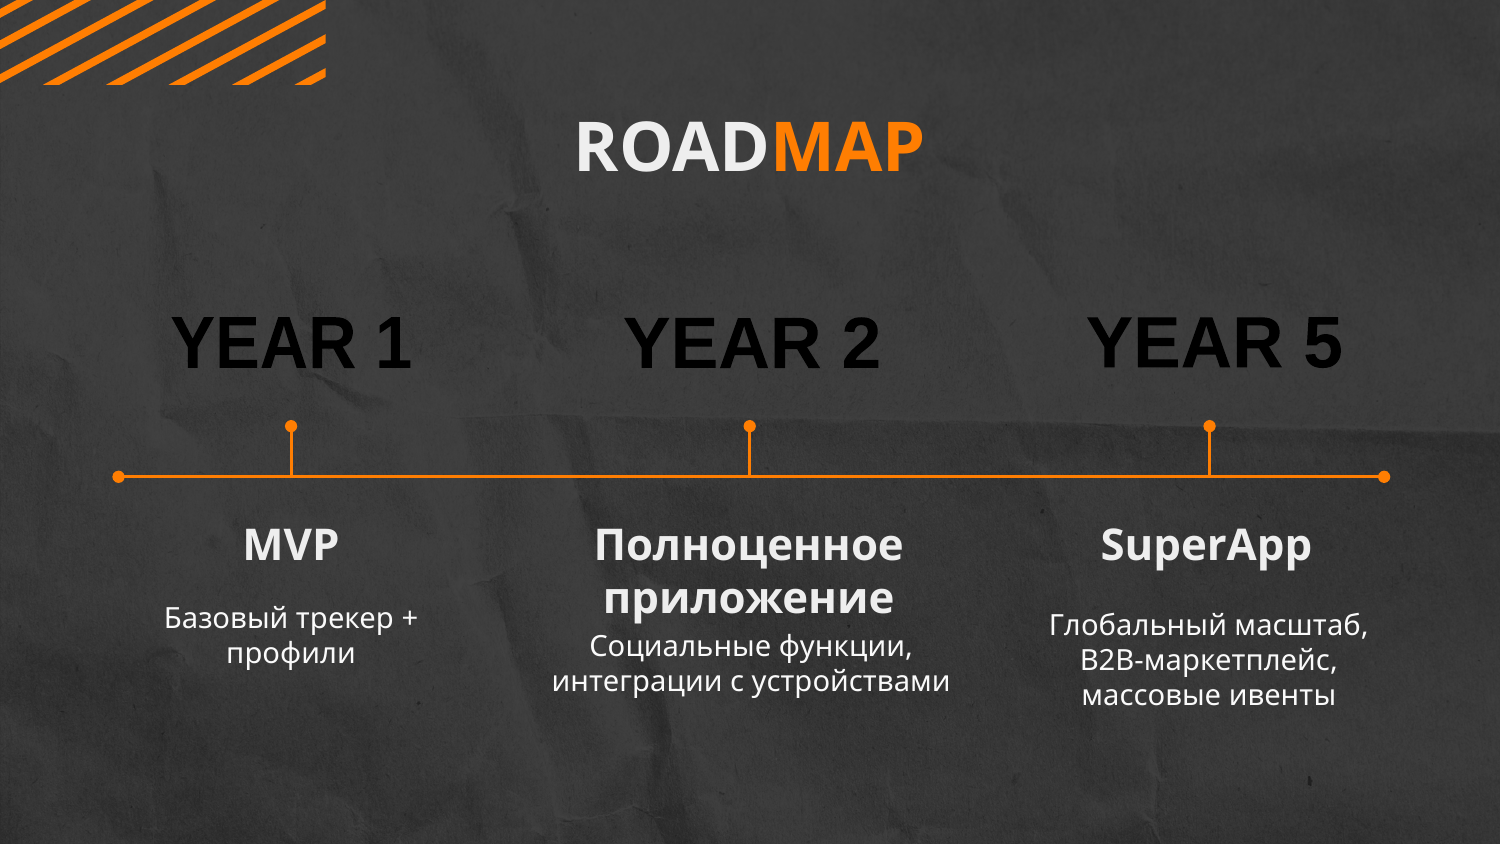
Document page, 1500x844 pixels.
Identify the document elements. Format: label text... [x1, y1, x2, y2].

text_box Социальные функции, интеграции с устройствами [522, 612, 981, 700]
text_box Глобальный масштаб, B2B-маркетплейс, массовые ивенты [1033, 591, 1385, 678]
text_box MVP [115, 502, 467, 570]
text_box Полноценное приложение [573, 502, 925, 570]
text_box SuperApp [1030, 502, 1383, 570]
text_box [118, 425, 1385, 478]
text_box Базовый трекер + профили [115, 584, 467, 671]
title ROADMAP [274, 87, 1226, 189]
